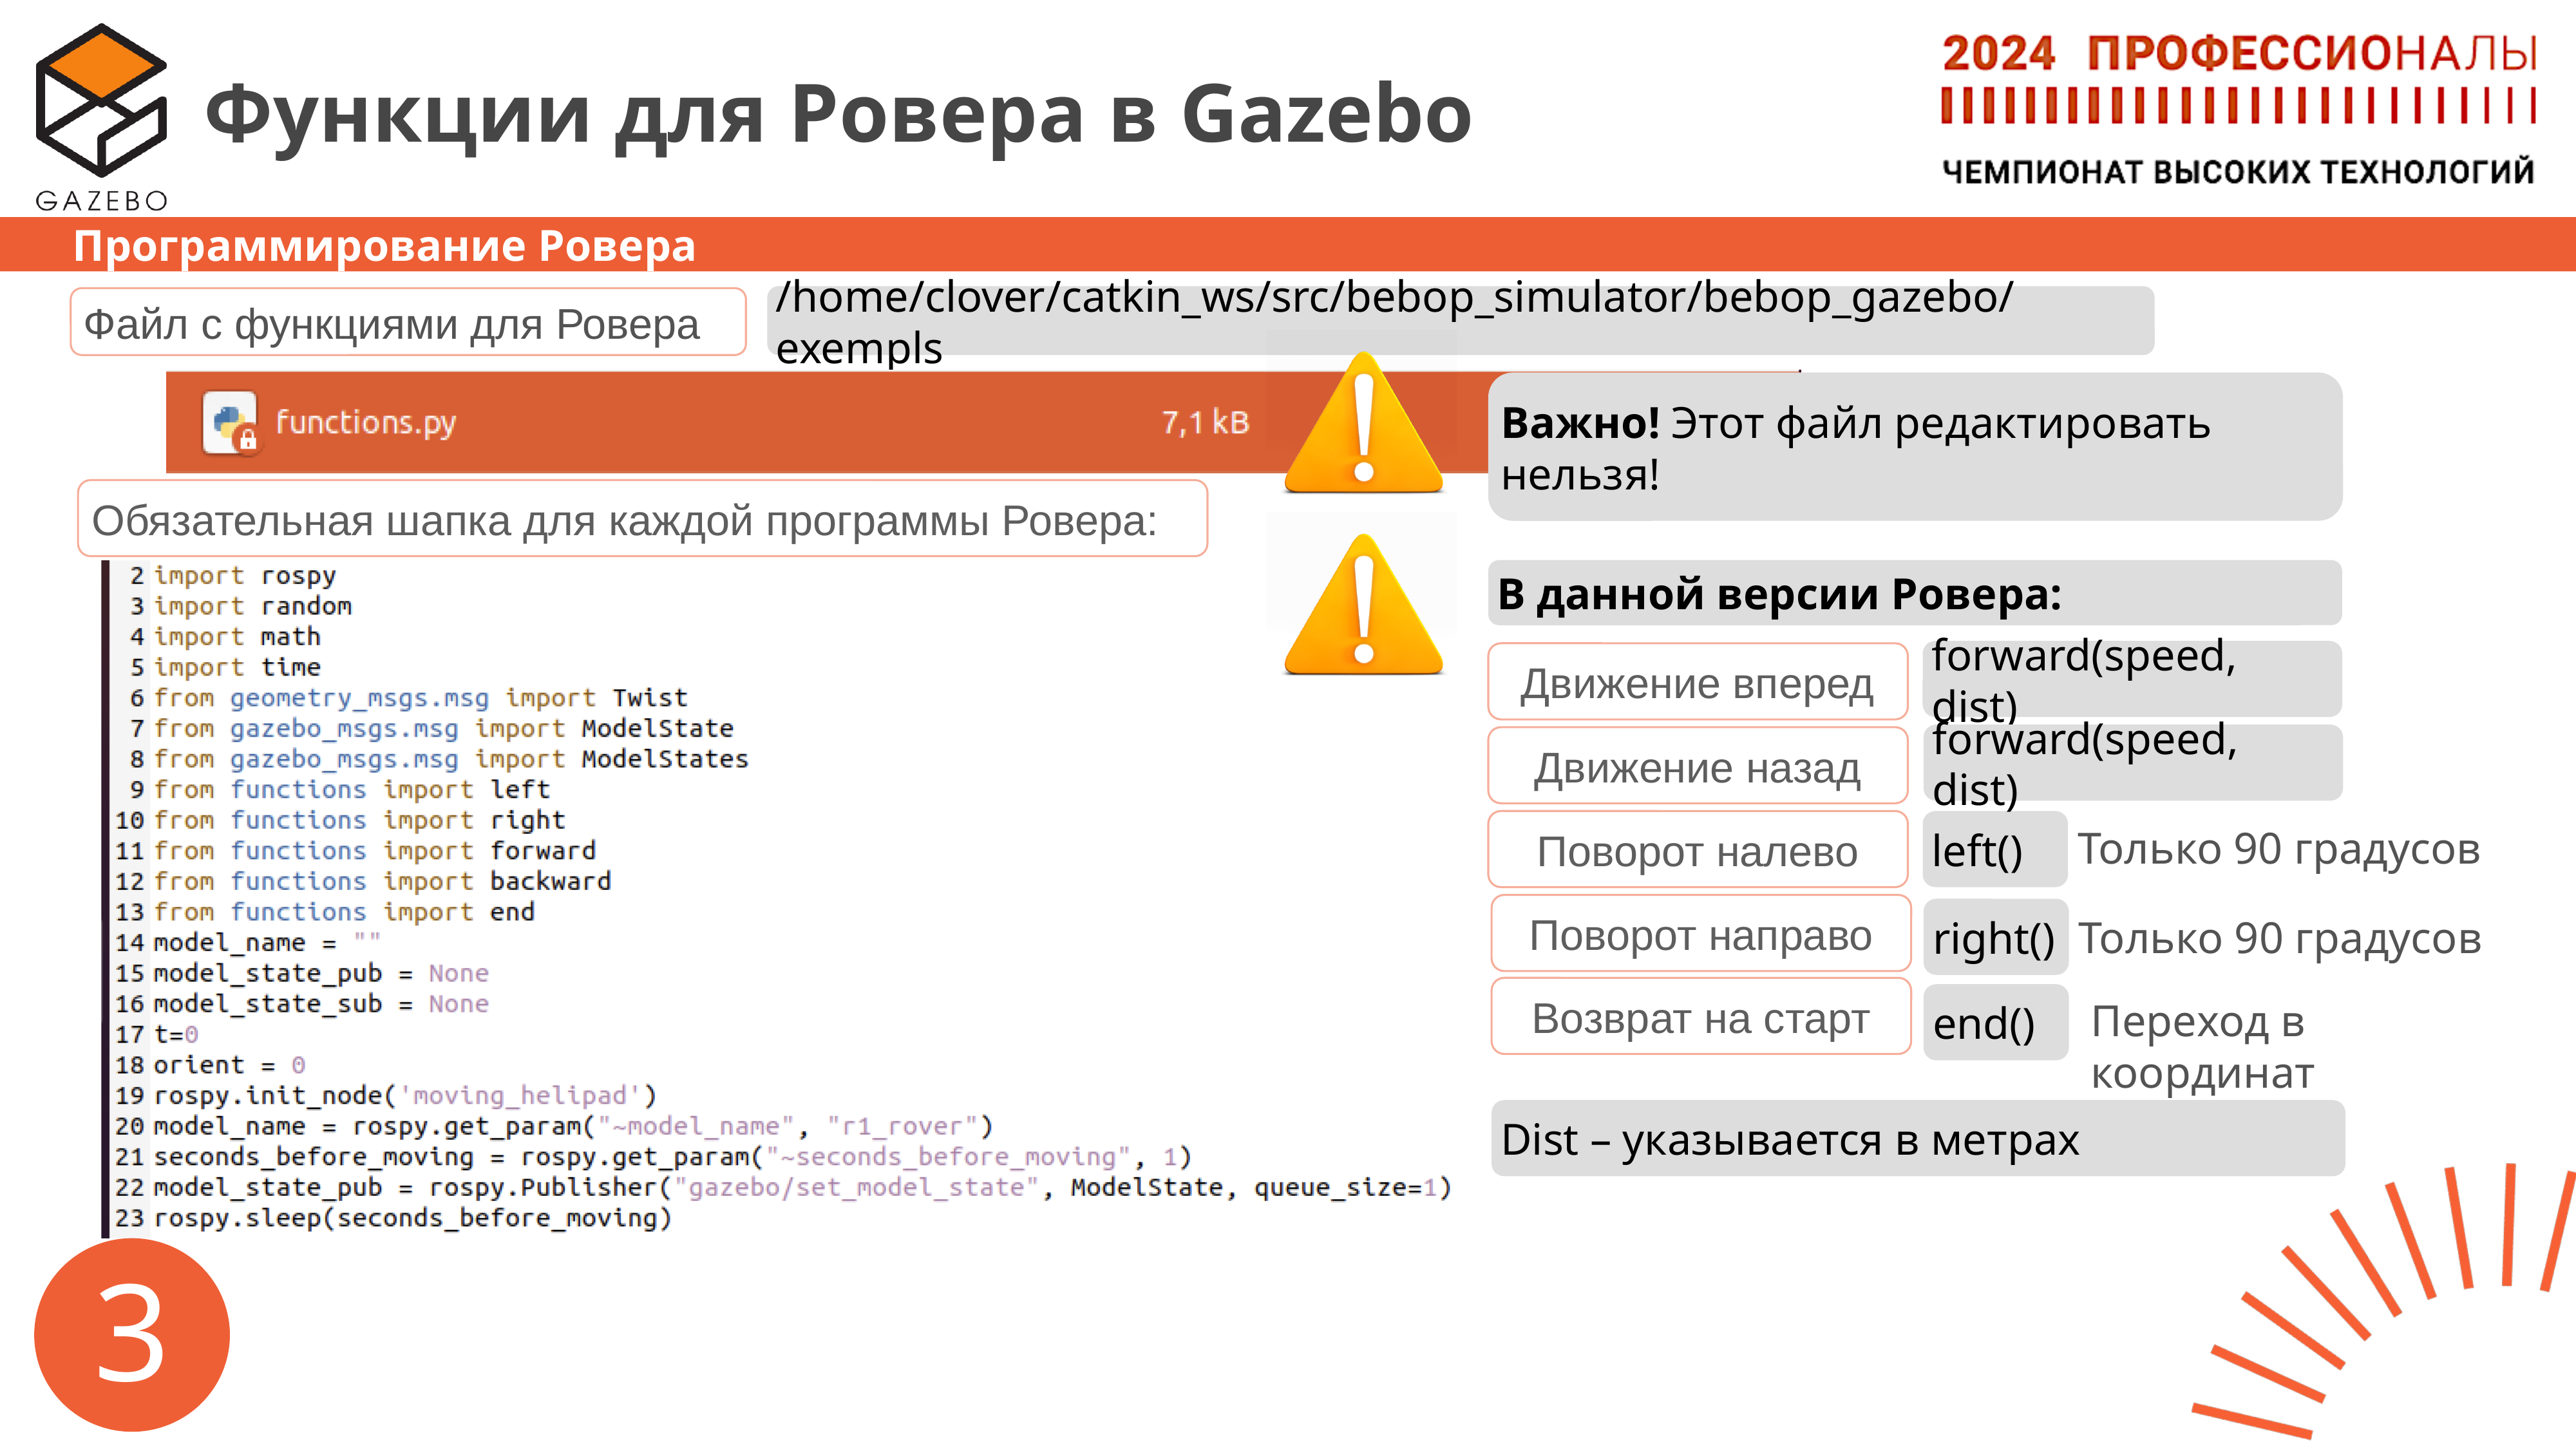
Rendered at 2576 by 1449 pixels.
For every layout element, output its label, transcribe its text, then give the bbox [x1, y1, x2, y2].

text_box [1424, 217, 2576, 272]
text_box forward(speed, dist) [1922, 641, 2343, 717]
text_box Поворот направо [1531, 893, 1913, 972]
text_box Только 90 градусов [2069, 905, 2539, 967]
text_box Важно! Этот файл редактировать нельзя! [1488, 372, 2344, 521]
text_box Возврат на старт [1531, 976, 1913, 1056]
picture [1931, 23, 2553, 198]
text_box Переход в координату [2081, 989, 2342, 1100]
picture [35, 23, 167, 211]
text_box Программирование Ровера [63, 213, 1424, 274]
text_box left() [1922, 811, 2068, 887]
text_box end() [1923, 984, 2069, 1061]
text_box Только 90 градусов [2068, 816, 2539, 878]
text_box forward(speed, dist) [1923, 724, 2344, 801]
text_box В данной версии Ровера: [1531, 560, 2342, 625]
text_box Dist – указывается в метрах [1531, 1100, 2277, 1177]
text_box right() [1923, 898, 2069, 975]
text_box Обязательная шапка для каждой программы Ровера: [77, 478, 1209, 558]
text_box [89, 1238, 175, 1248]
text_box Движение назад [1531, 725, 1909, 805]
text_box Файл с функциями для Ровера [69, 287, 748, 357]
text_box [100, 1426, 164, 1432]
text_box /home/clover/catkin_ws/src/bebop_simulator/bebop_gazebo/exempls [767, 286, 2155, 355]
picture [2070, 1001, 2576, 1449]
text_box Движение вперед [1531, 641, 1909, 721]
picture [100, 330, 1801, 1238]
text_box Поворот налево [1531, 810, 1909, 889]
text_box Функции для Ровера в Gazebo [194, 52, 1931, 168]
text_box [0, 217, 63, 272]
text_box 3 [34, 1248, 230, 1426]
